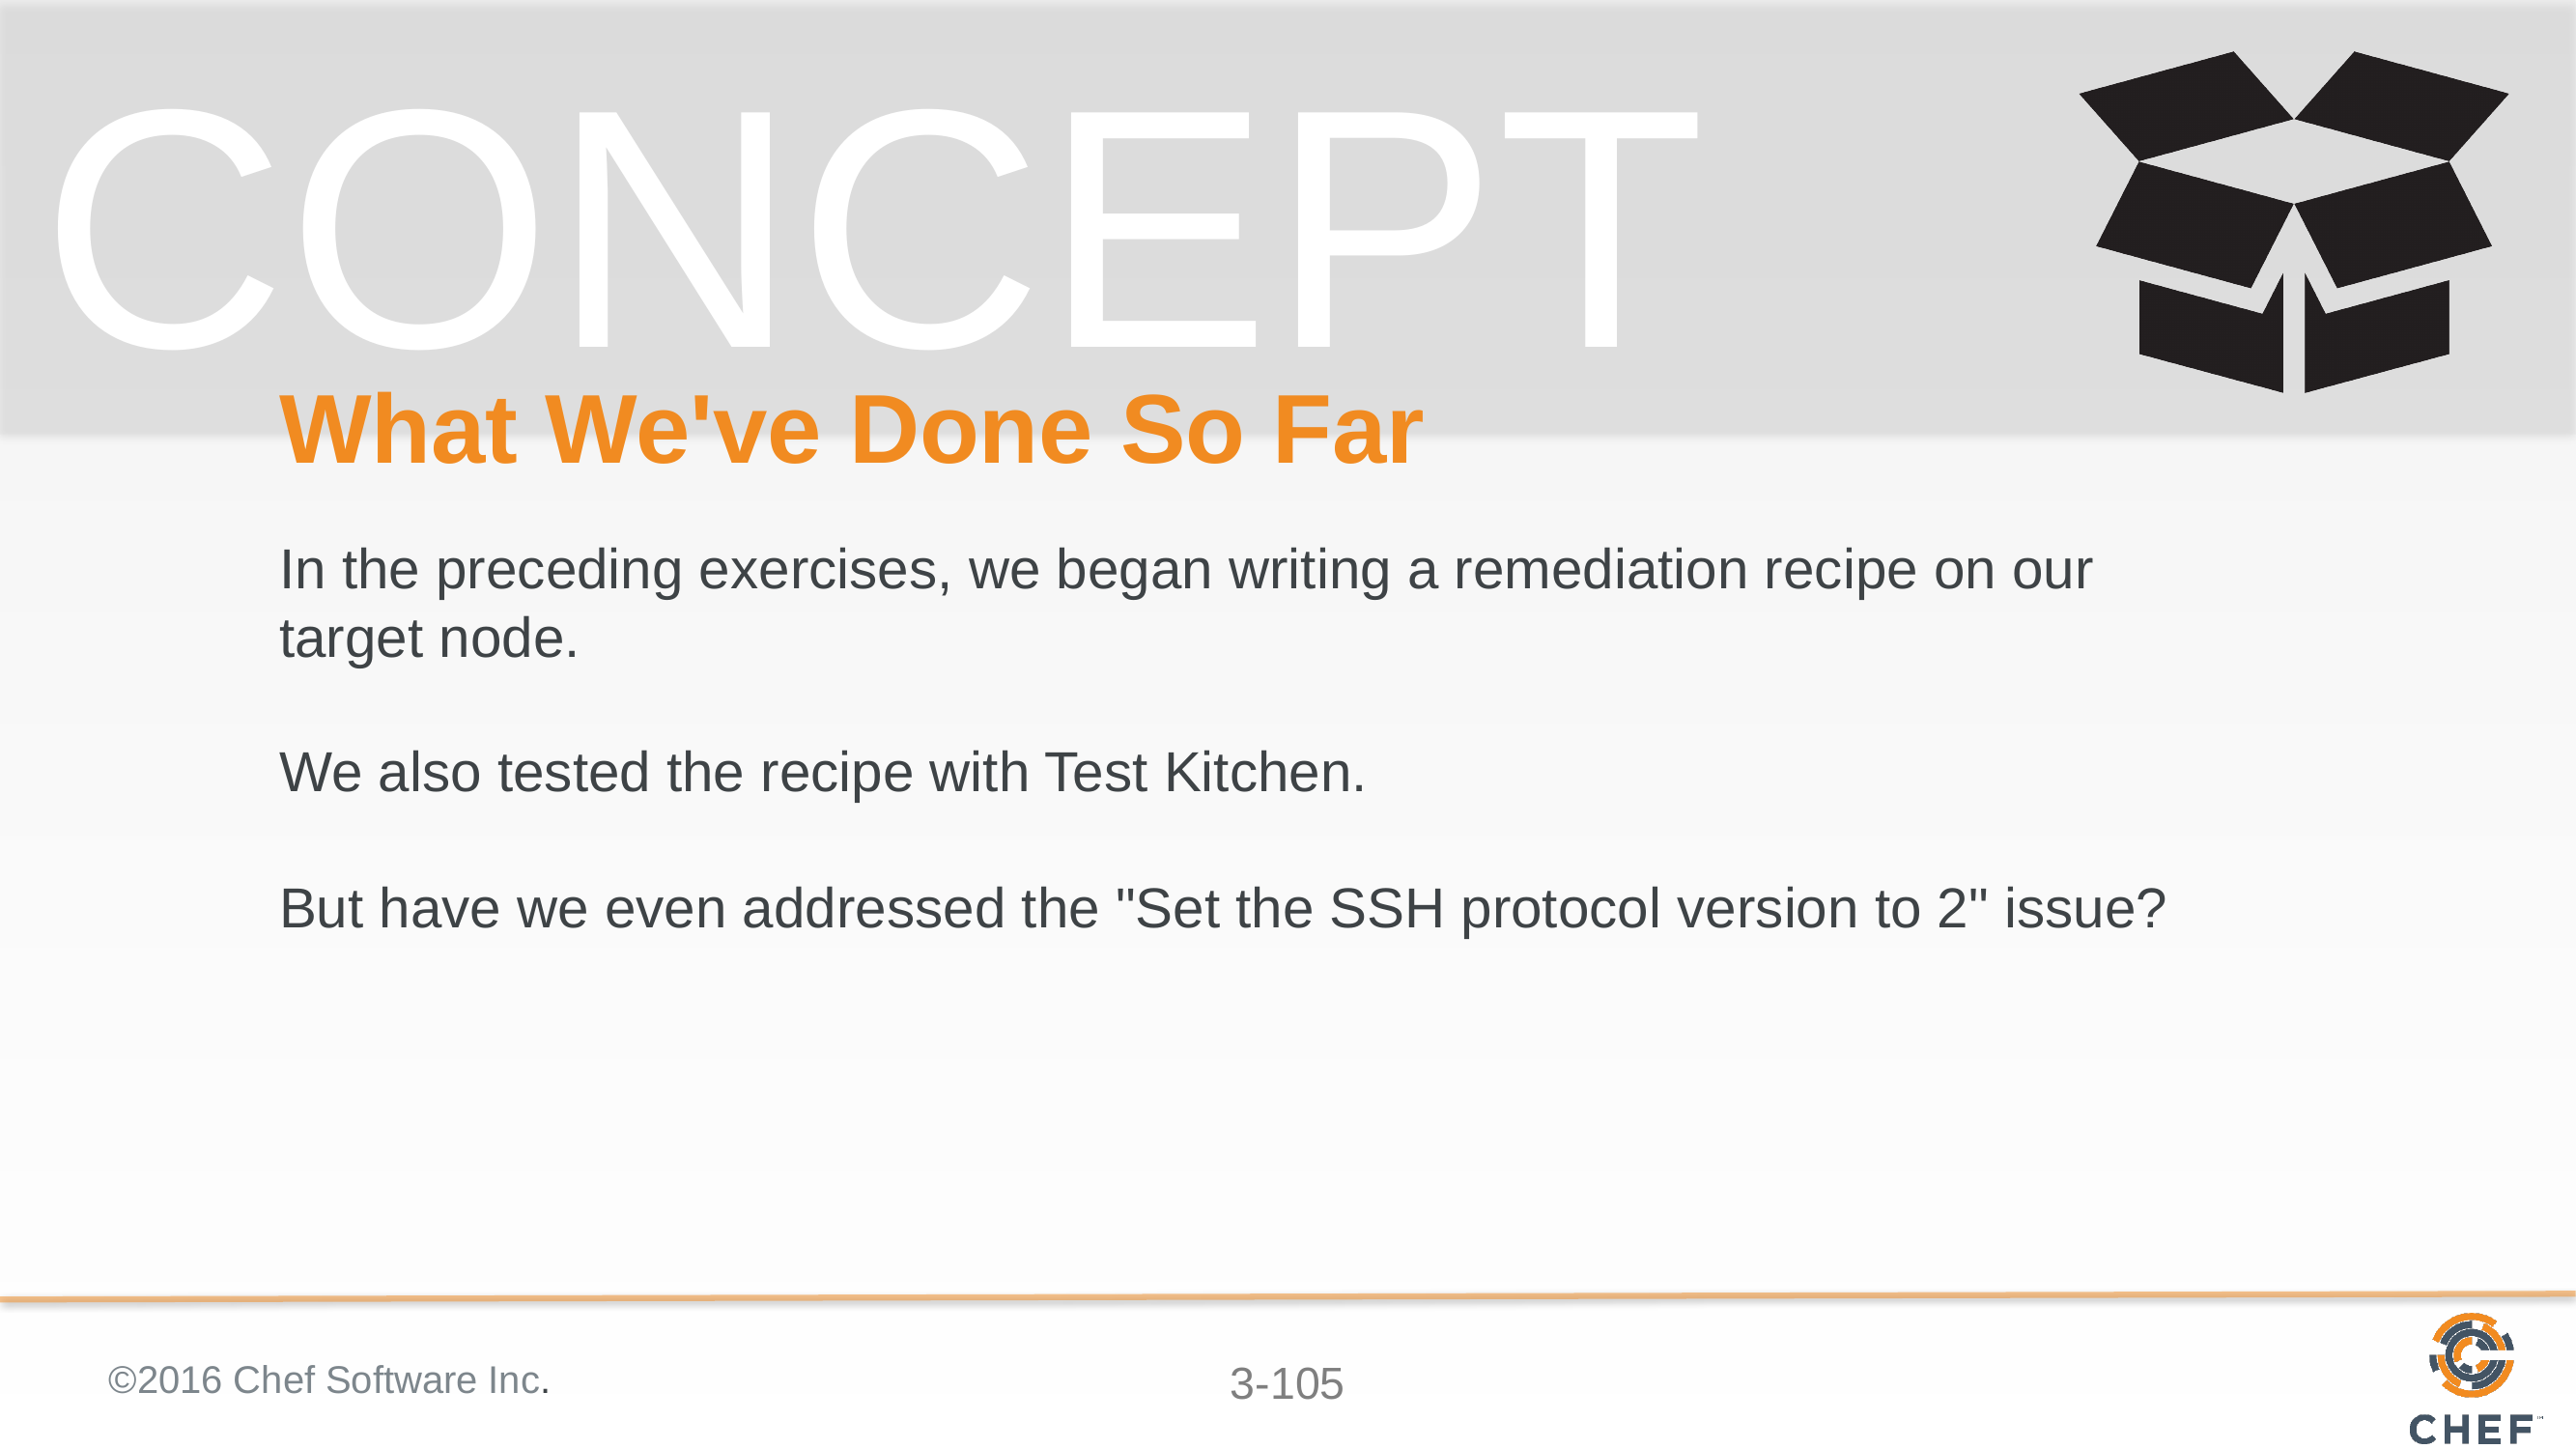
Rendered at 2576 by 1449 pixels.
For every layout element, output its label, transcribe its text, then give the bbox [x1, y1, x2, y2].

subtitle In the preceding exercises, we began writing a remediation recipe on our target node. We also tested the recipe with Test Kitchen. But have we even addressed the "Set the SSH protocol version to 2" issue? [265, 518, 2217, 1049]
picture [2399, 1297, 2551, 1449]
title What We've Done So Far [265, 363, 2217, 499]
picture [2079, 51, 2509, 399]
